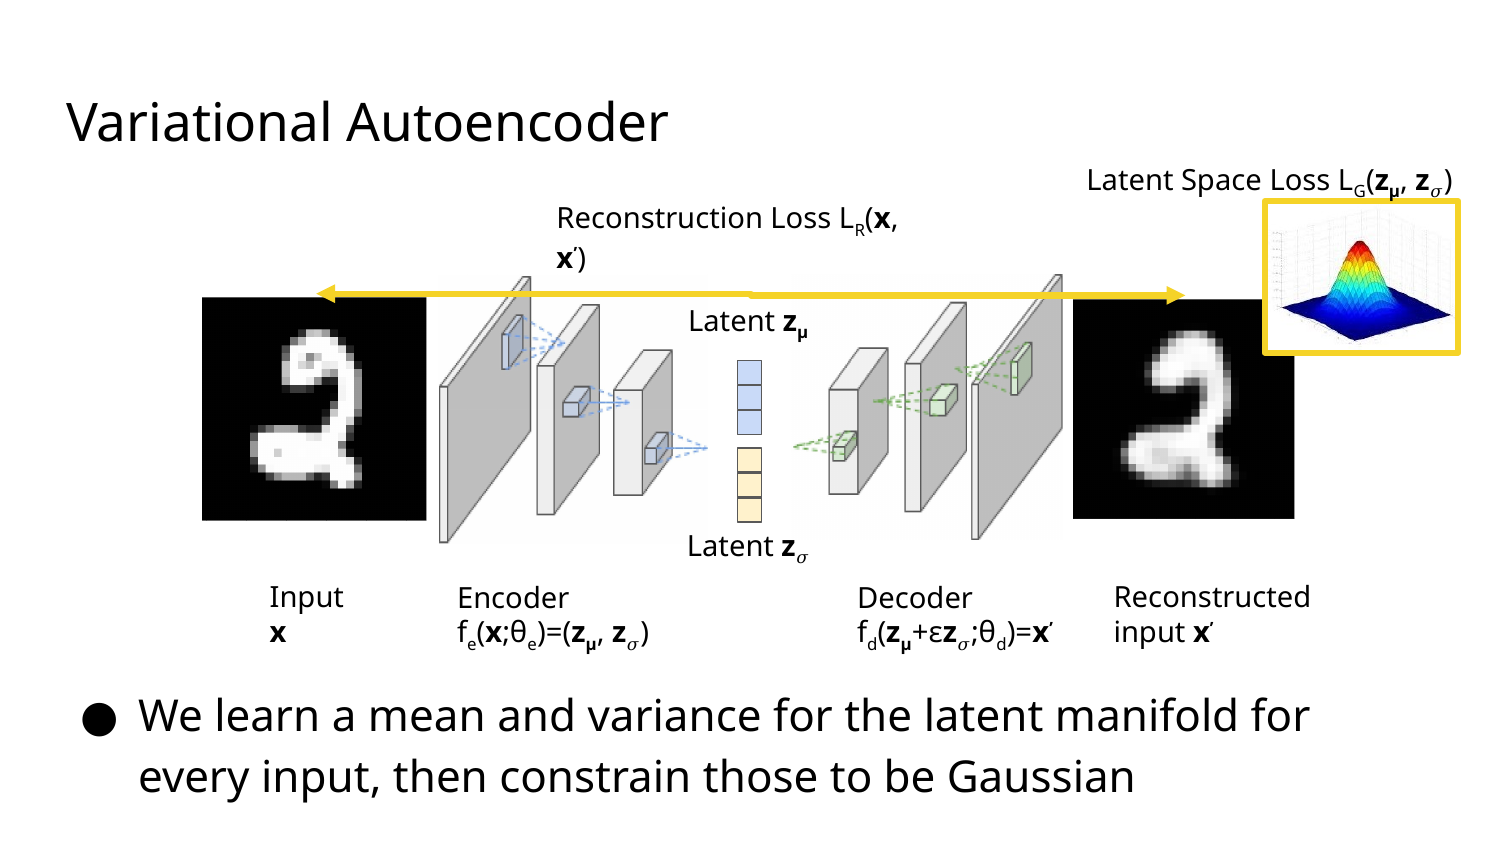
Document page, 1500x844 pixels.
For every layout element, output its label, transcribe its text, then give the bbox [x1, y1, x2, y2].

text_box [791, 304, 1069, 666]
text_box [1073, 356, 1357, 666]
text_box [315, 184, 1066, 296]
title Variational Autoencoder [51, 72, 1449, 167]
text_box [666, 304, 830, 578]
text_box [202, 293, 430, 630]
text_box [1071, 146, 1475, 350]
list We learn a mean and variance for the latent manifold for every input, then constrain those to be Gaussian [51, 664, 1449, 817]
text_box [438, 304, 708, 666]
